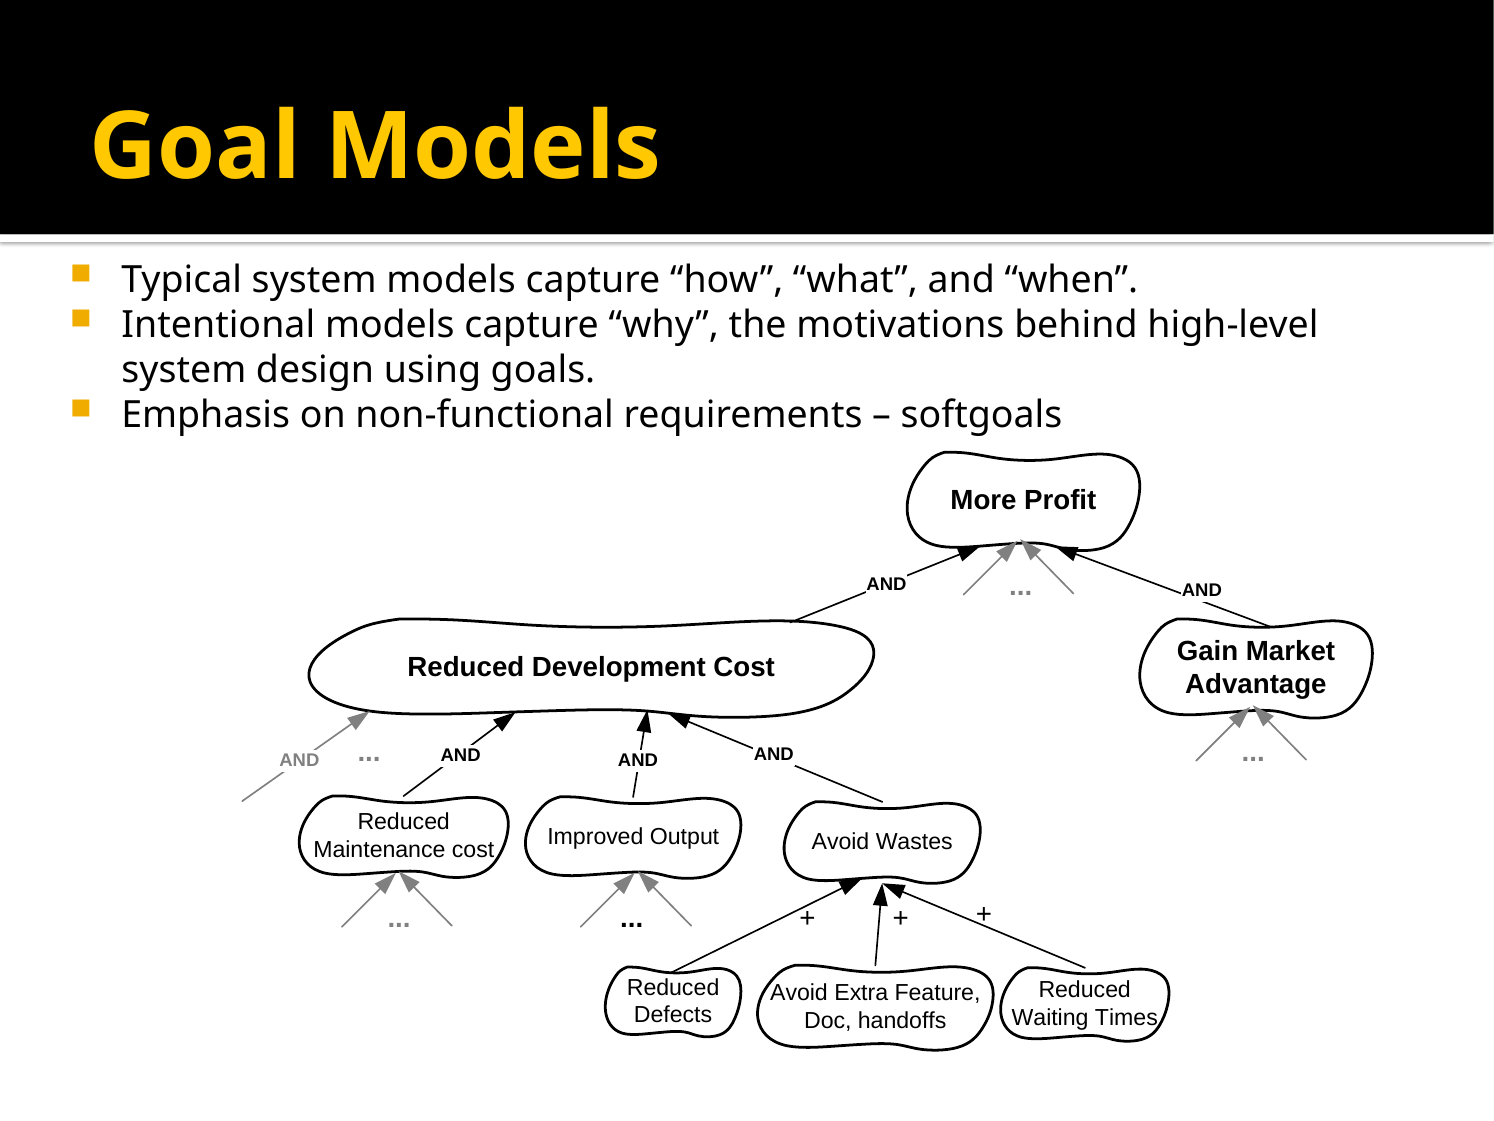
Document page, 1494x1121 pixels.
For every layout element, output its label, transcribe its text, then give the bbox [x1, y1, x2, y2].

list Typical system models capture “how”, “what”, and “when”. Intentional models capture “why”, the motivations behind high-level system design using goals. Emphasis on non-functional requirements – softgoals [40, 240, 1459, 1116]
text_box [238, 448, 1377, 1055]
title Goal Models [74, 71, 1420, 211]
